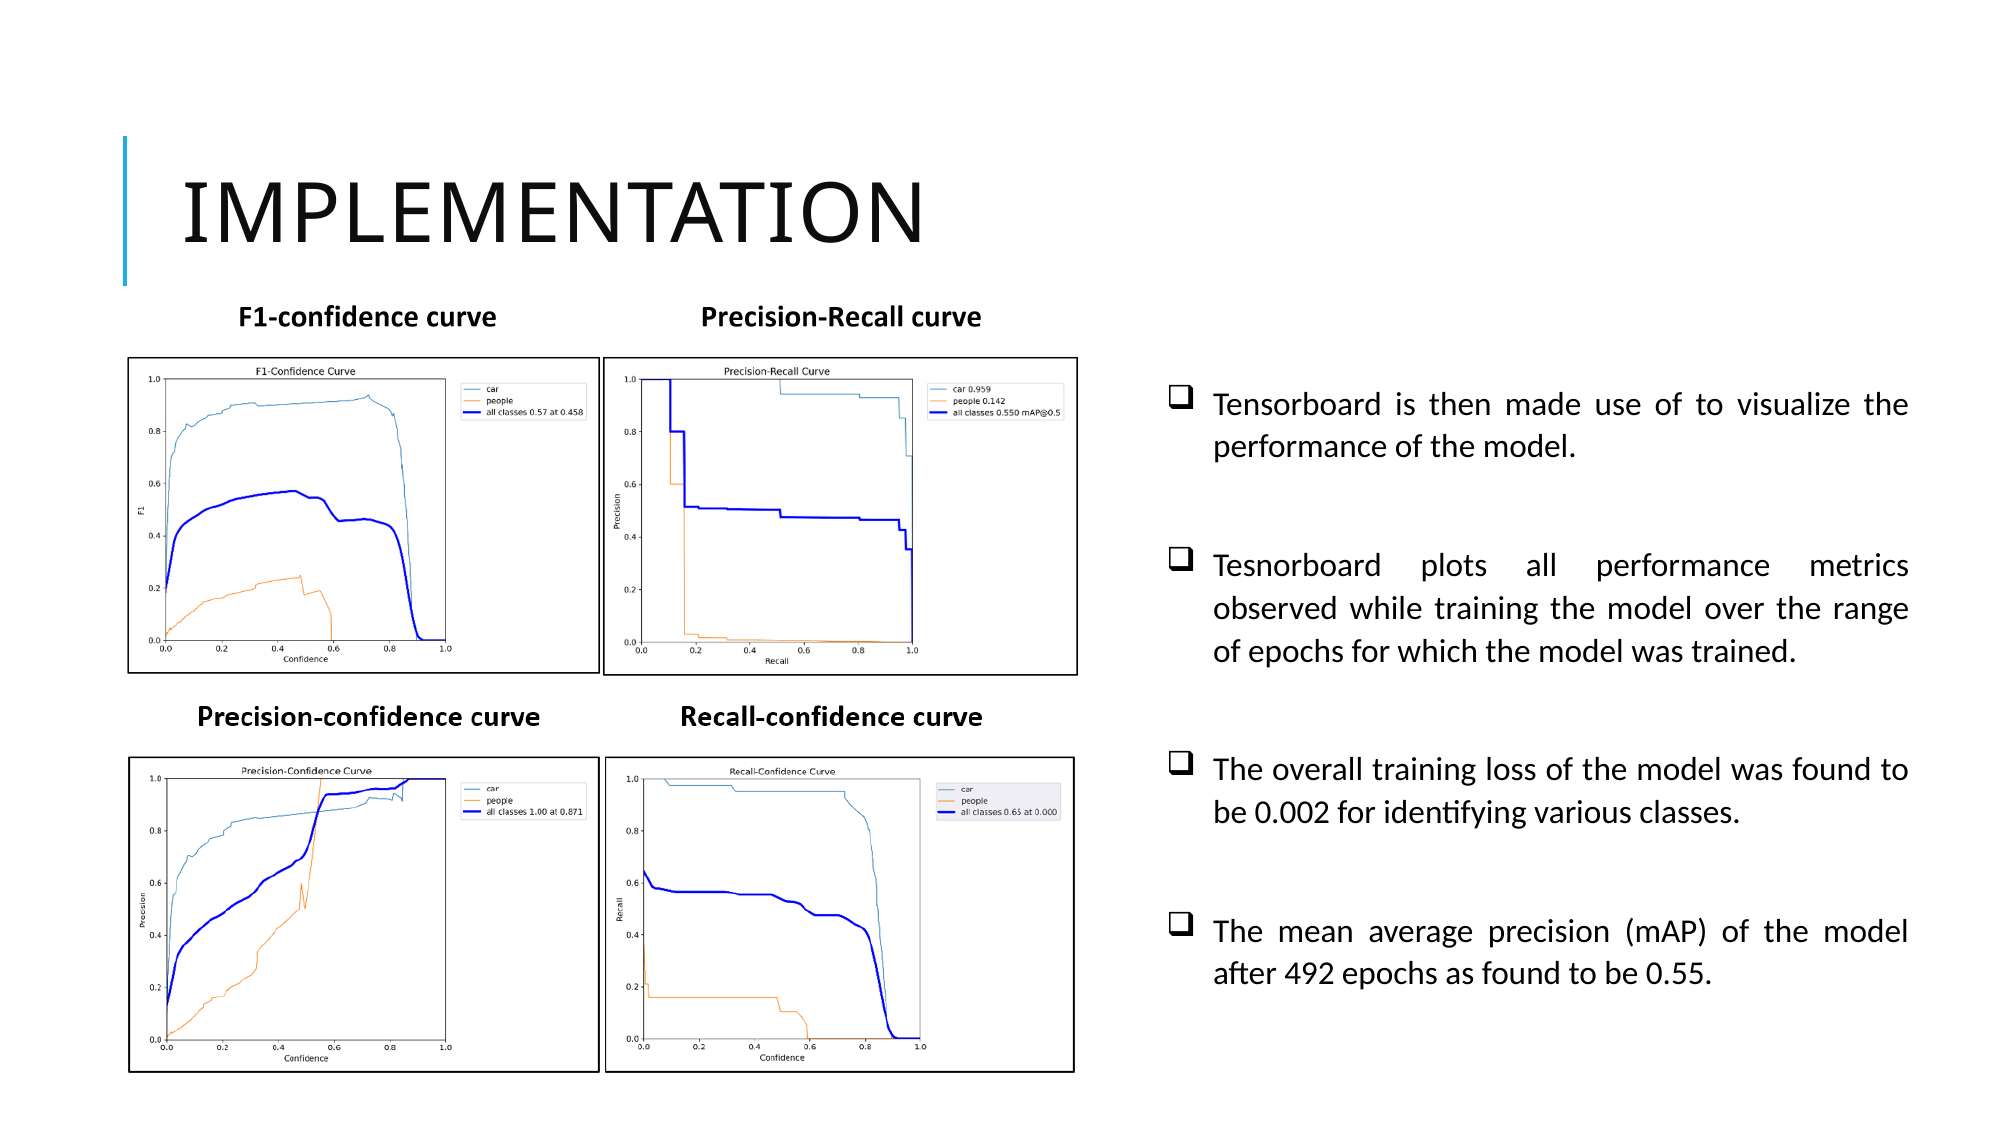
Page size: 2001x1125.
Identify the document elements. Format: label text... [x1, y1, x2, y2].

picture [110, 296, 1088, 1082]
title implementation [168, 96, 1763, 342]
text_box Tensorboard is then made use of to visualize the performance of the model. Tesnorboard plots all performance metrics observed while training the model over the range of epochs for which the model was trained. The overall training loss of the model was found to be 0.002 for identifying various classes. The mean average precision (mAP) of the model after 492 epochs as found to be 0.55. [1151, 371, 1925, 999]
